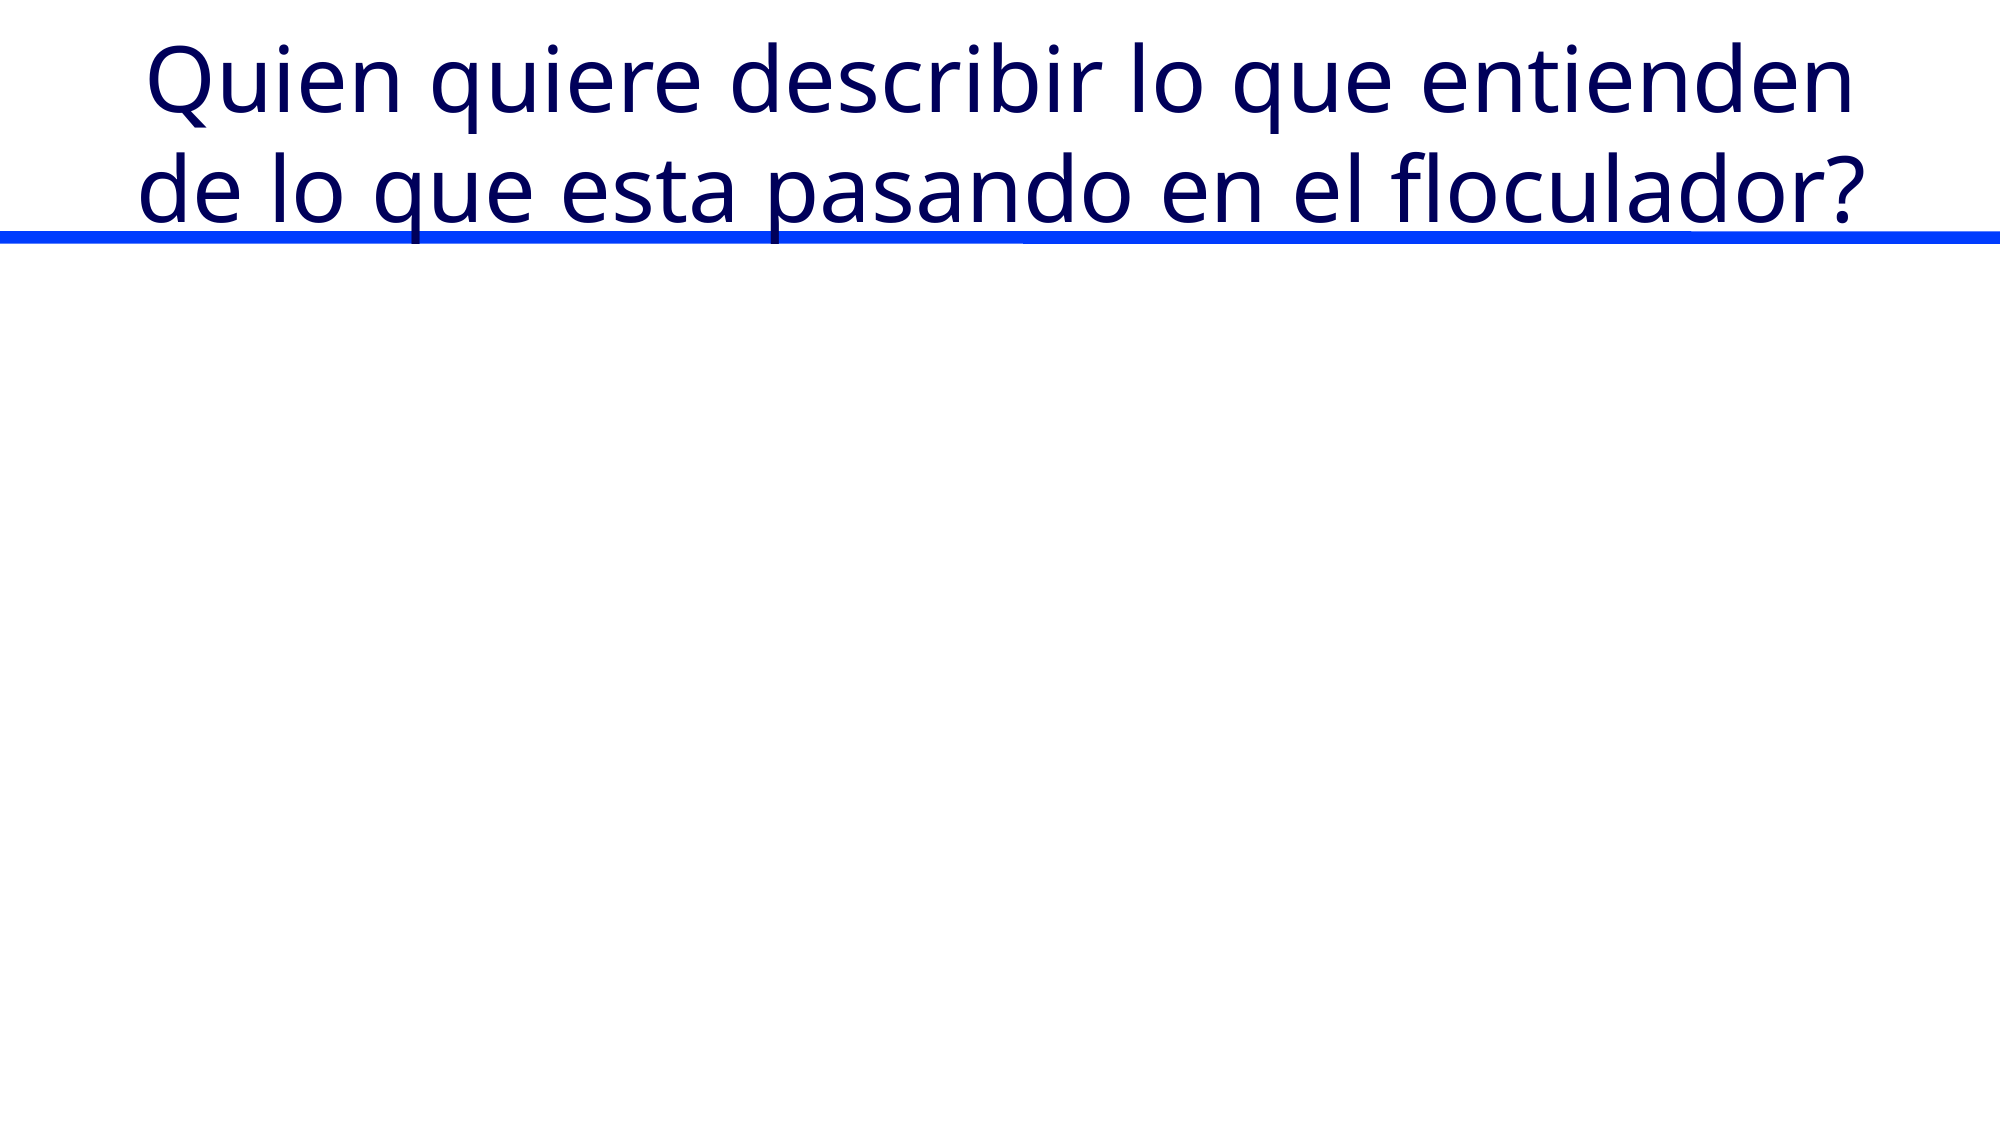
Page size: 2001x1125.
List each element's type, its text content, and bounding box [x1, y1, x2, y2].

title Quien quiere describir lo que entienden de lo que esta pasando en el floculador? [75, 37, 1930, 225]
